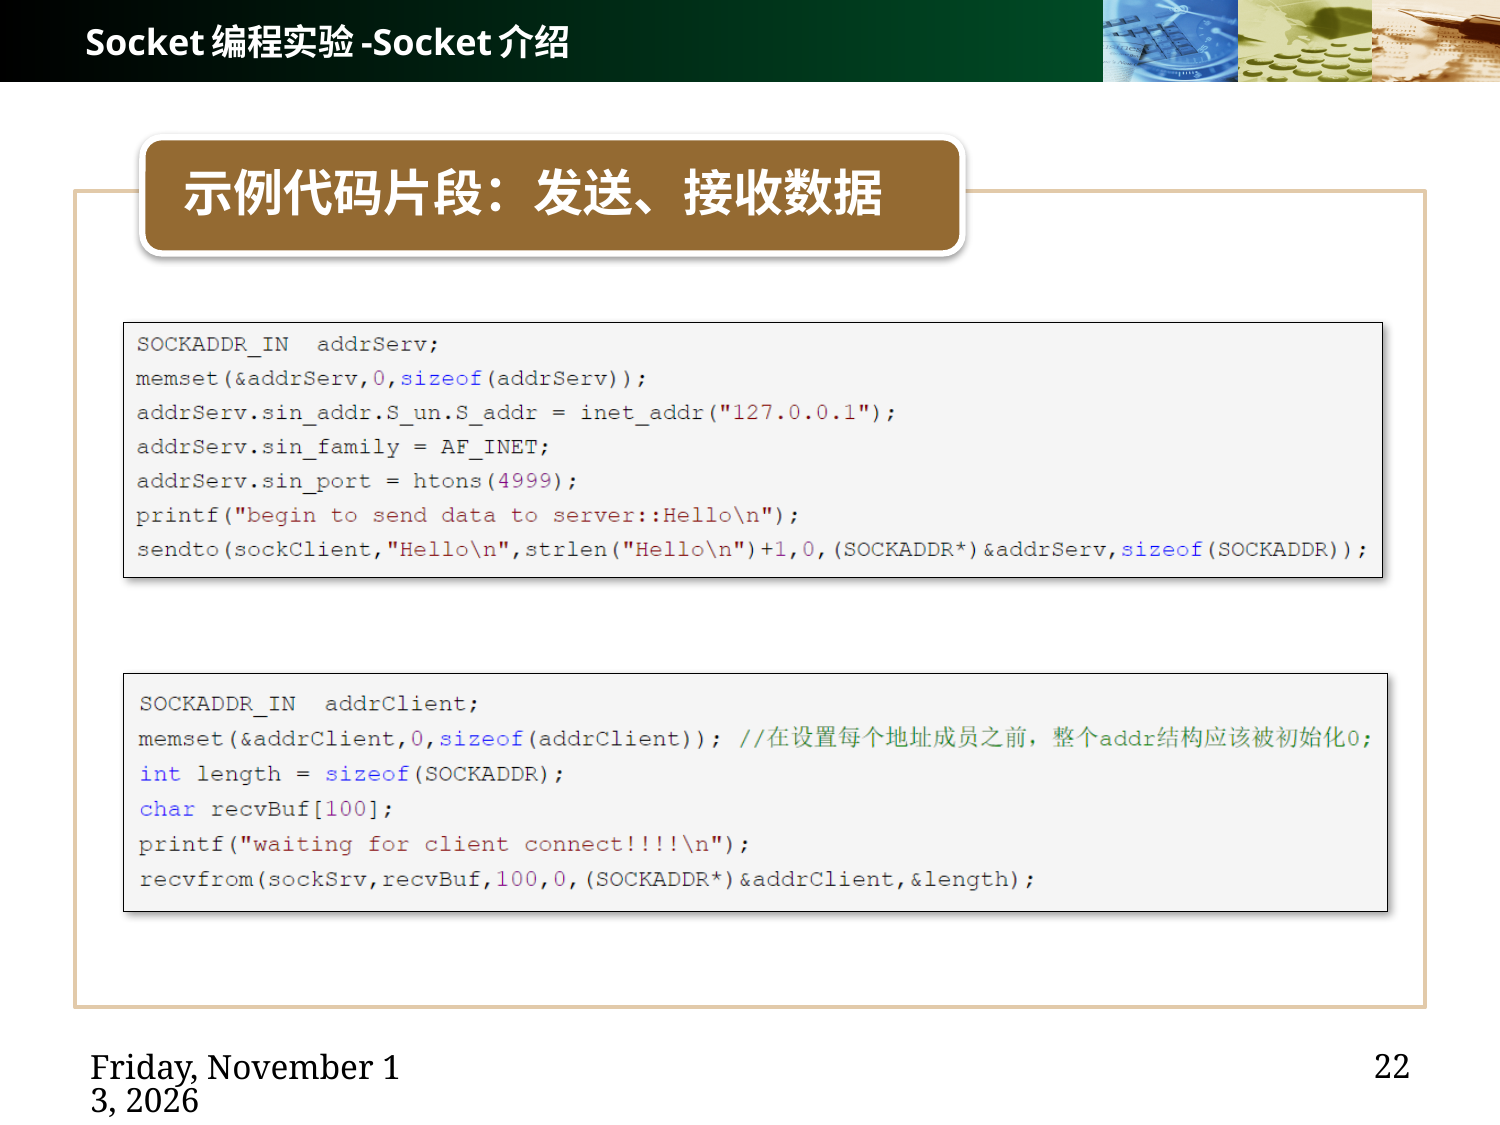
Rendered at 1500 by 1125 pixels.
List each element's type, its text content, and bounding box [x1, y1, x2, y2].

picture [123, 322, 1383, 578]
picture [122, 673, 1388, 913]
picture [1103, 0, 1500, 82]
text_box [74, 191, 1436, 1015]
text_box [142, 136, 963, 254]
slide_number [74, 1023, 426, 1100]
title Socket编程实验-Socket介绍 [70, 11, 1090, 71]
footer 22 [950, 1023, 1426, 1099]
